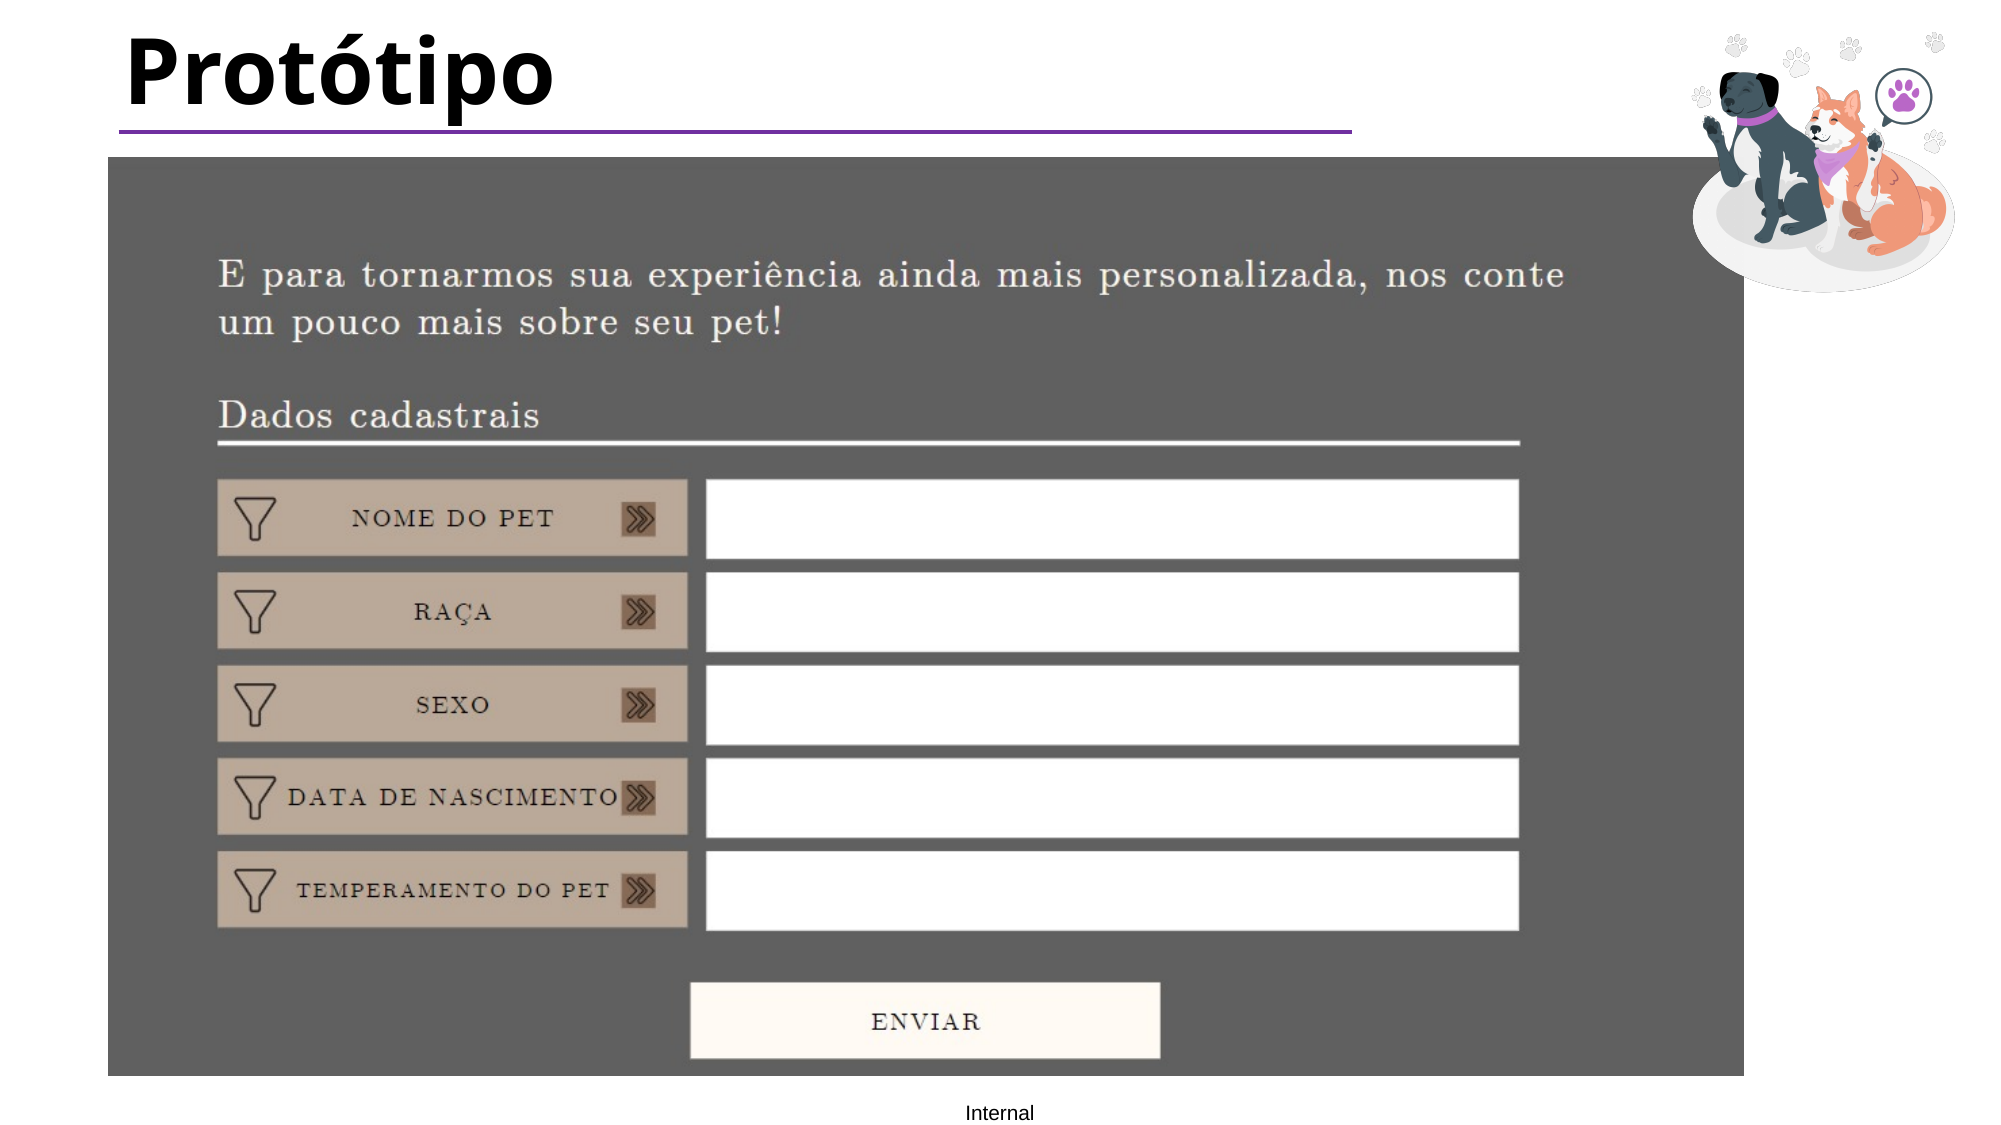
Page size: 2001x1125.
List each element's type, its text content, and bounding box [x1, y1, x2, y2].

picture [108, 17, 1964, 1076]
title Protótipo [108, 0, 1834, 157]
